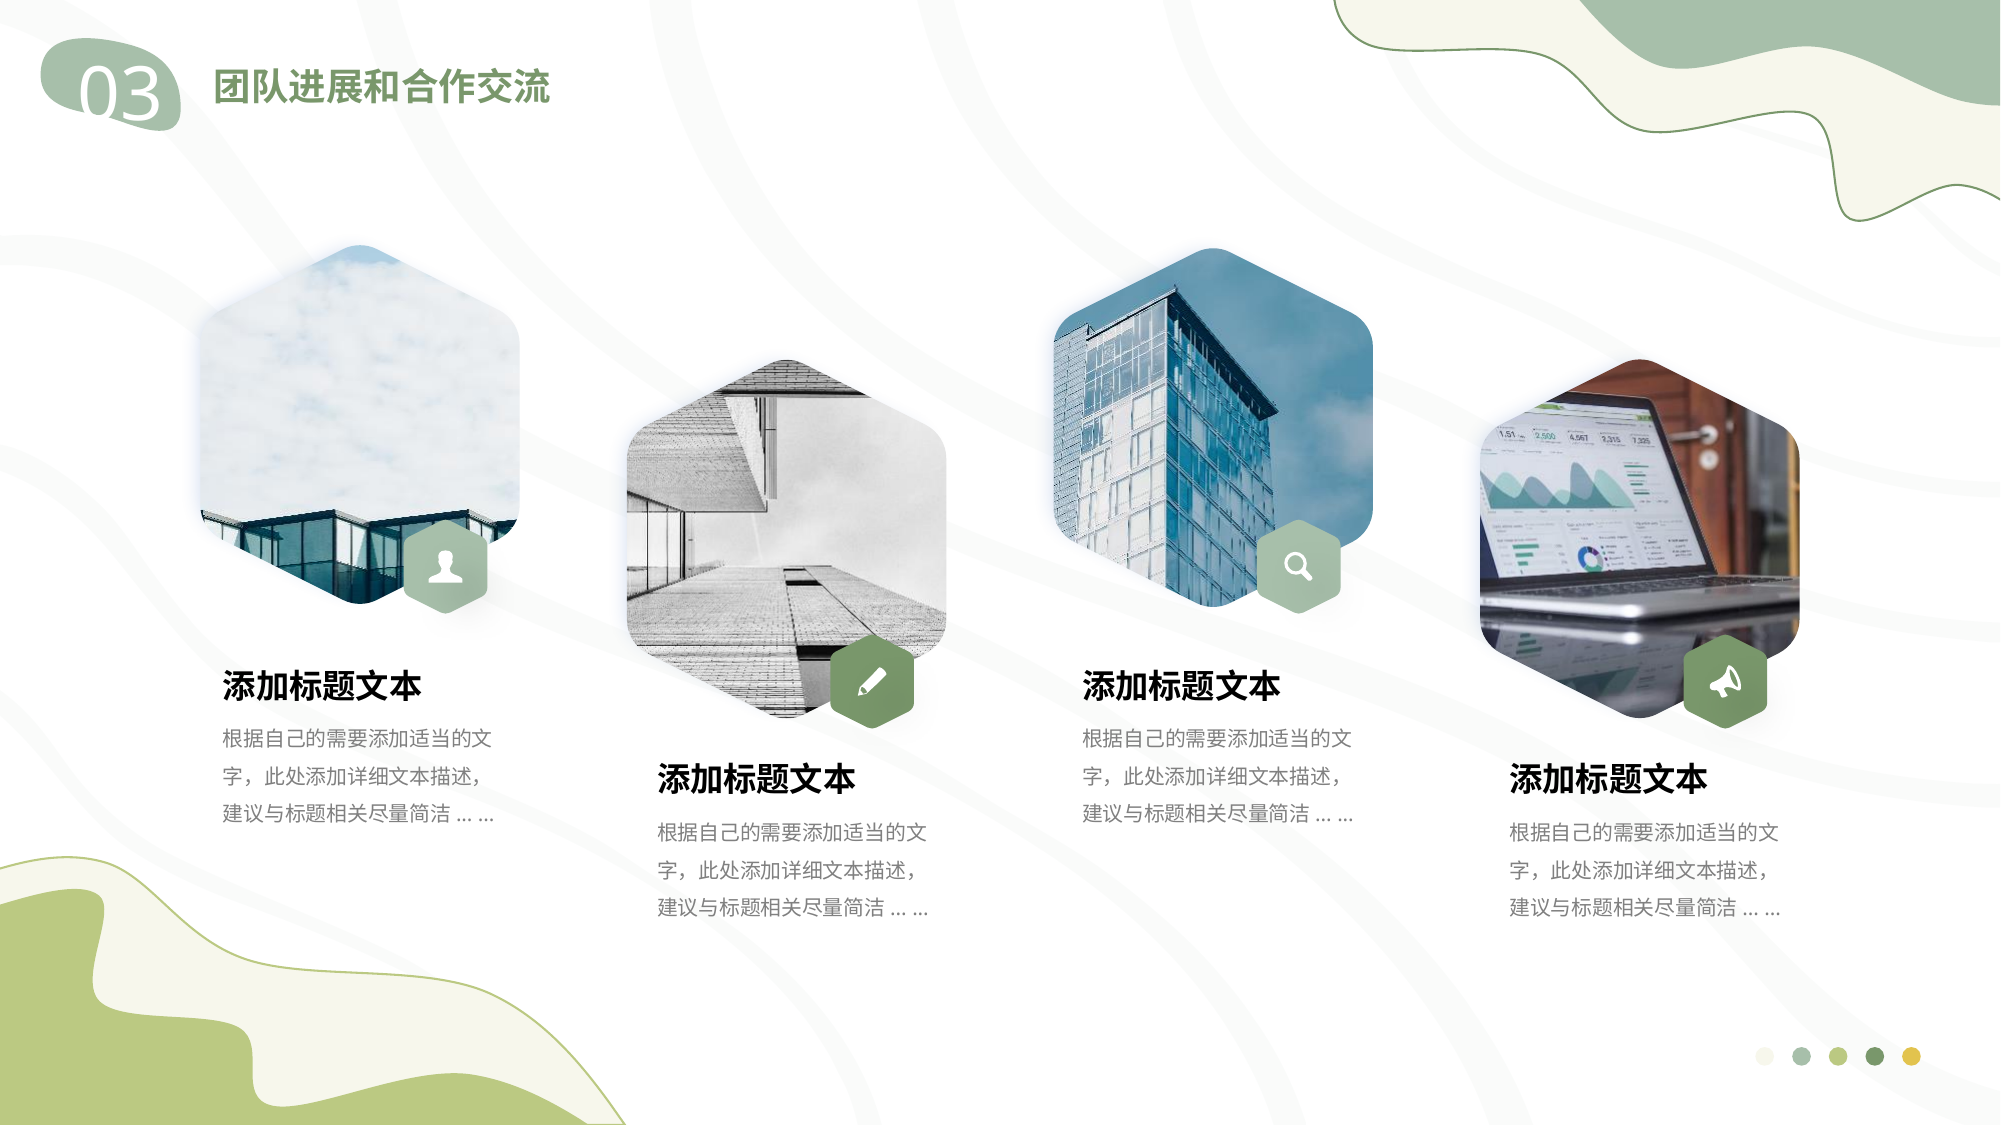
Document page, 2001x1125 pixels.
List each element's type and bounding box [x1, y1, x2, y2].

text_box [1682, 633, 1769, 730]
text_box [1708, 664, 1743, 699]
text_box [1494, 751, 1814, 926]
text_box [642, 751, 962, 926]
text_box [625, 358, 948, 720]
text_box [1255, 518, 1342, 615]
text_box [40, 38, 567, 145]
text_box [402, 518, 489, 615]
text_box [1052, 247, 1374, 608]
text_box [427, 549, 464, 584]
text_box [856, 666, 888, 698]
text_box [1067, 657, 1387, 832]
text_box [208, 657, 528, 832]
text_box [199, 244, 521, 605]
text_box [829, 633, 915, 730]
text_box [1479, 358, 1801, 720]
text_box [1283, 550, 1314, 582]
